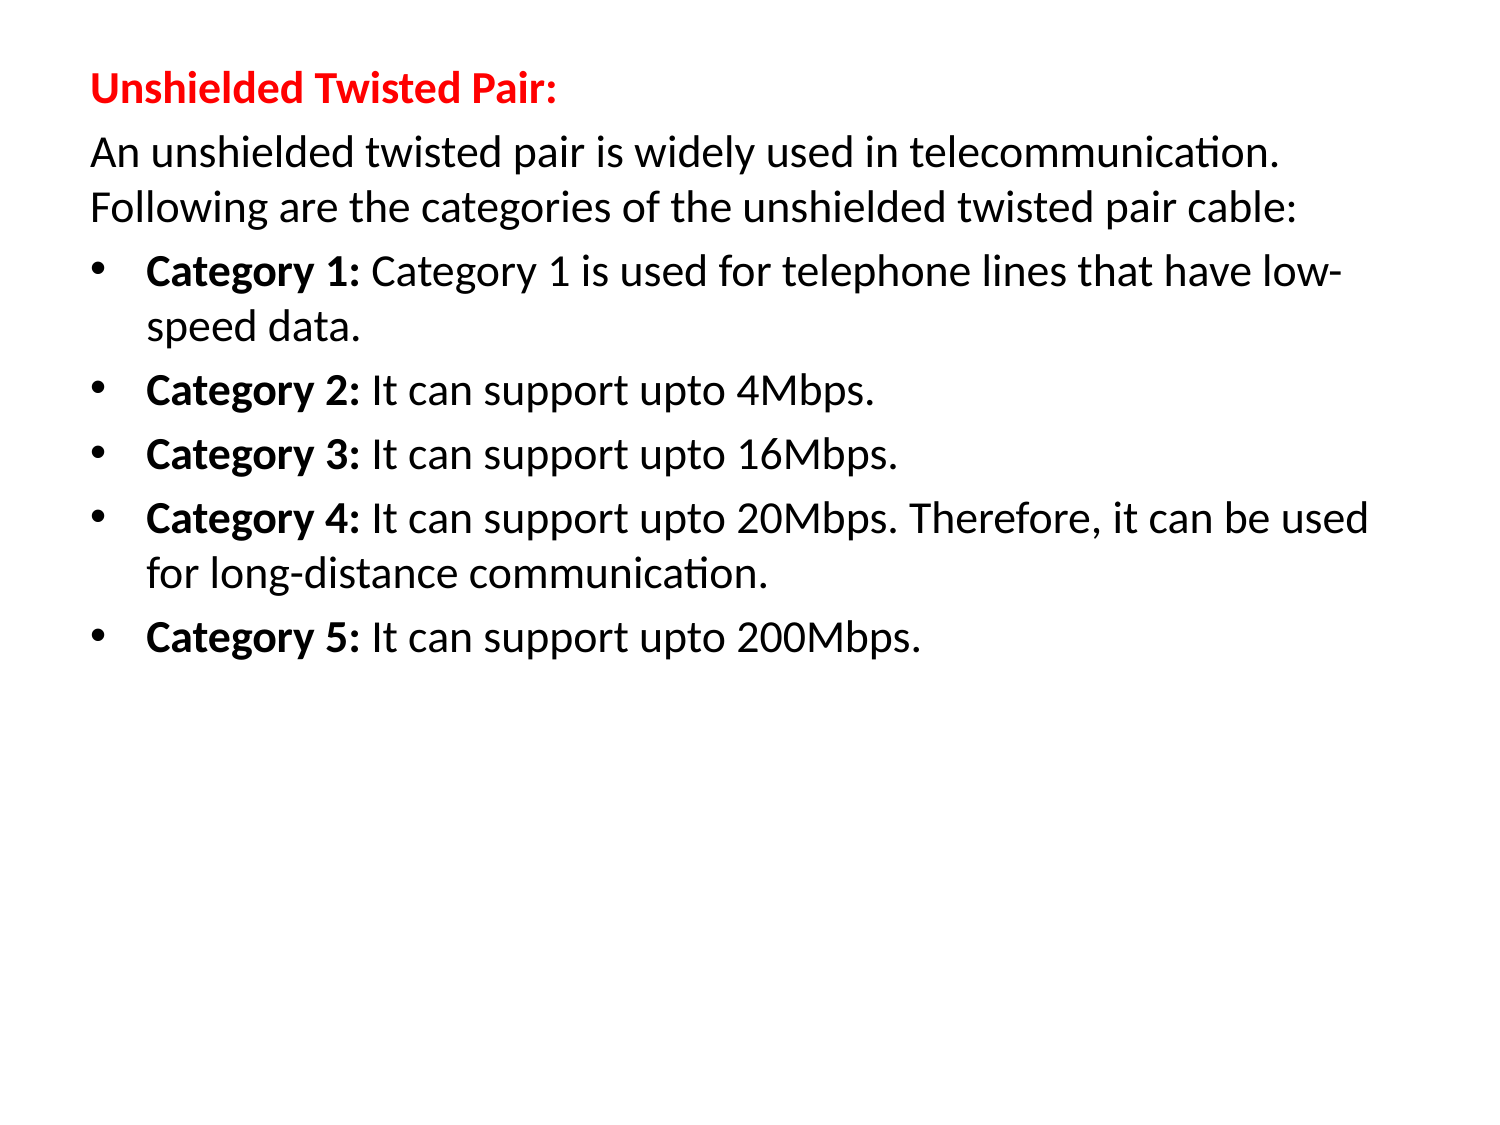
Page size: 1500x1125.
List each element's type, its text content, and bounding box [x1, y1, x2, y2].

list Unshielded Twisted Pair: An unshielded twisted pair is widely used in telecommunication. Following are the categories of the unshielded twisted pair cable: Category 1: Category 1 is used for telephone lines that have low-speed data. Category 2: It can support upto 4Mbps. Category 3: It can support upto 16Mbps. Category 4: It can support upto 20Mbps. Therefore, it can be used for long-distance communication. Category 5: It can support upto 200Mbps. [75, 50, 1425, 1005]
